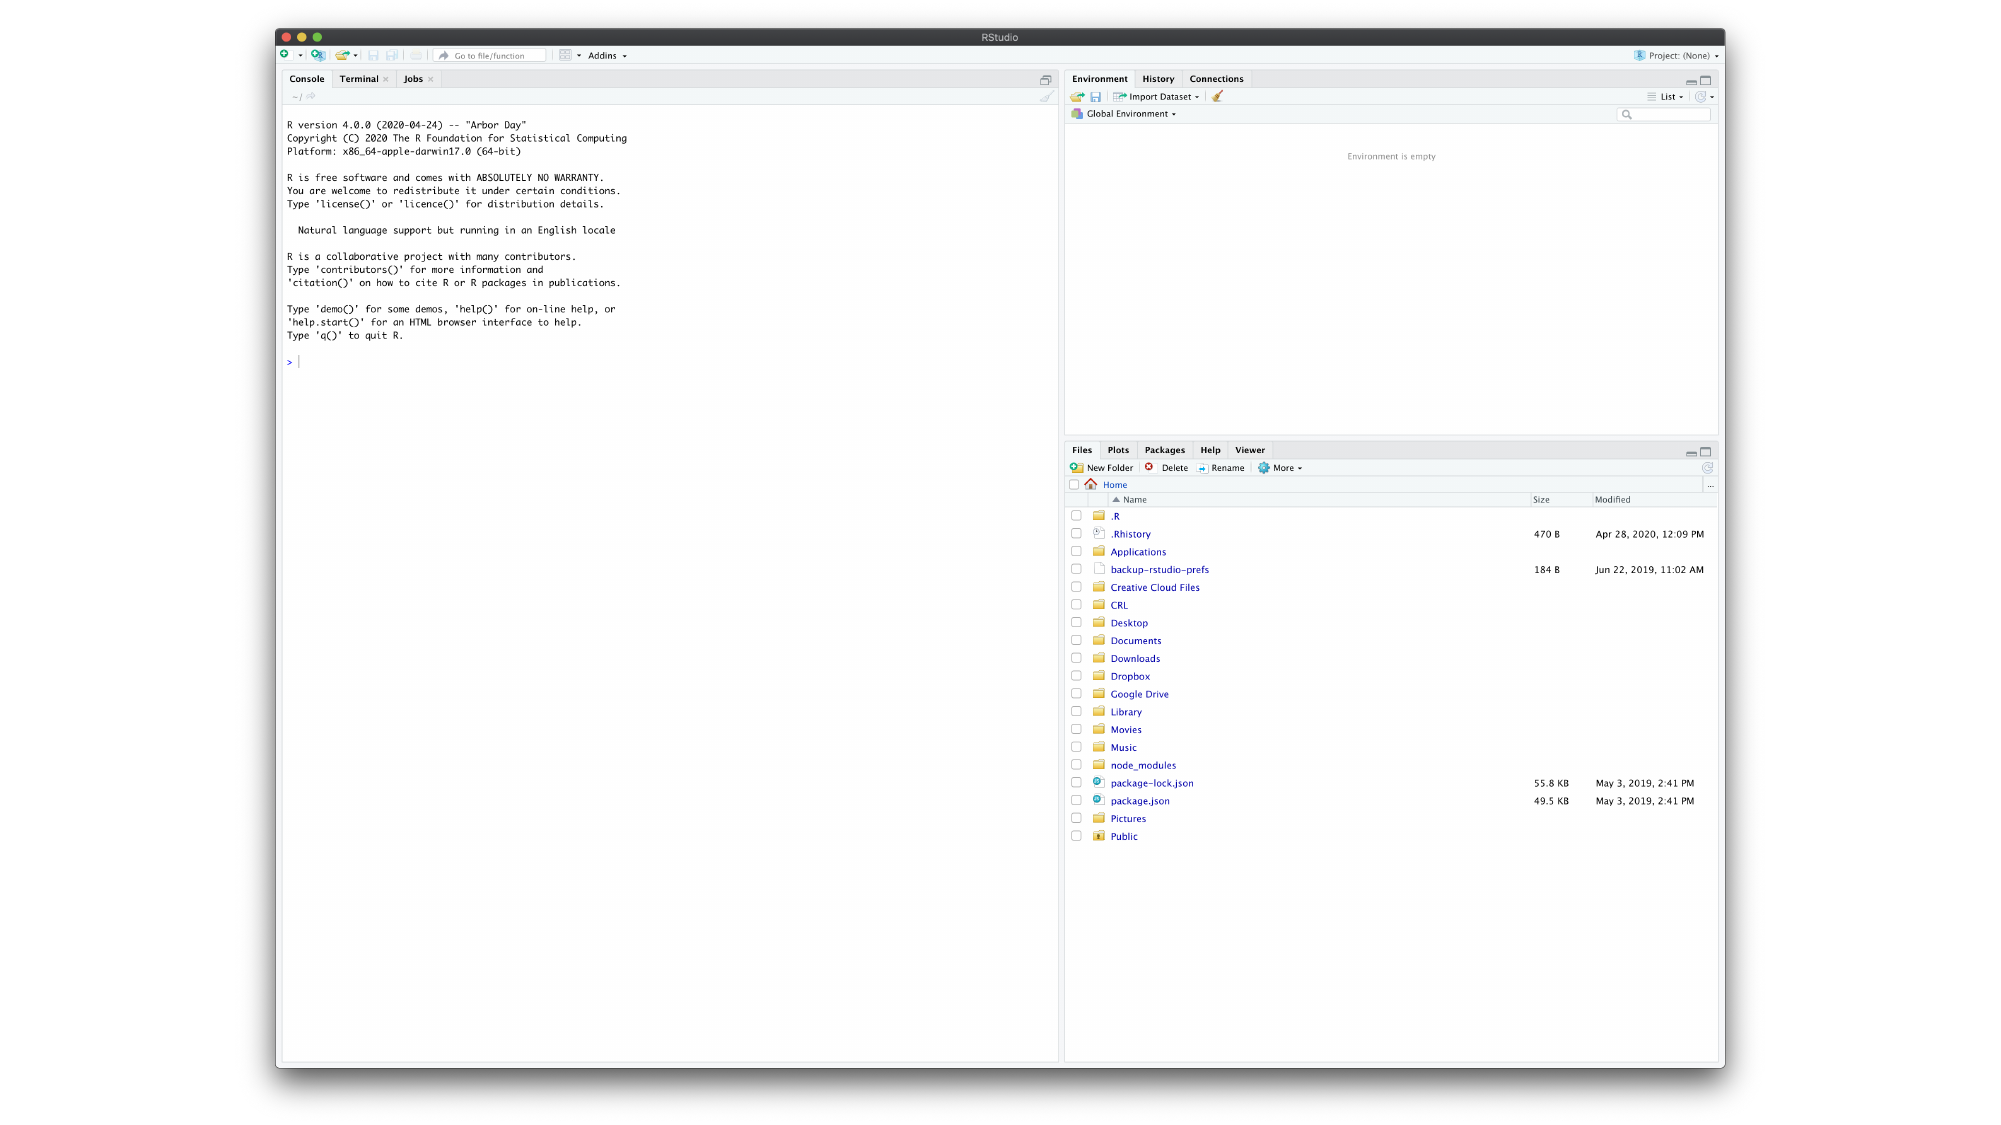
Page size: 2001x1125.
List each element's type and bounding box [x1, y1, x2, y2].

picture [232, 0, 1768, 1125]
